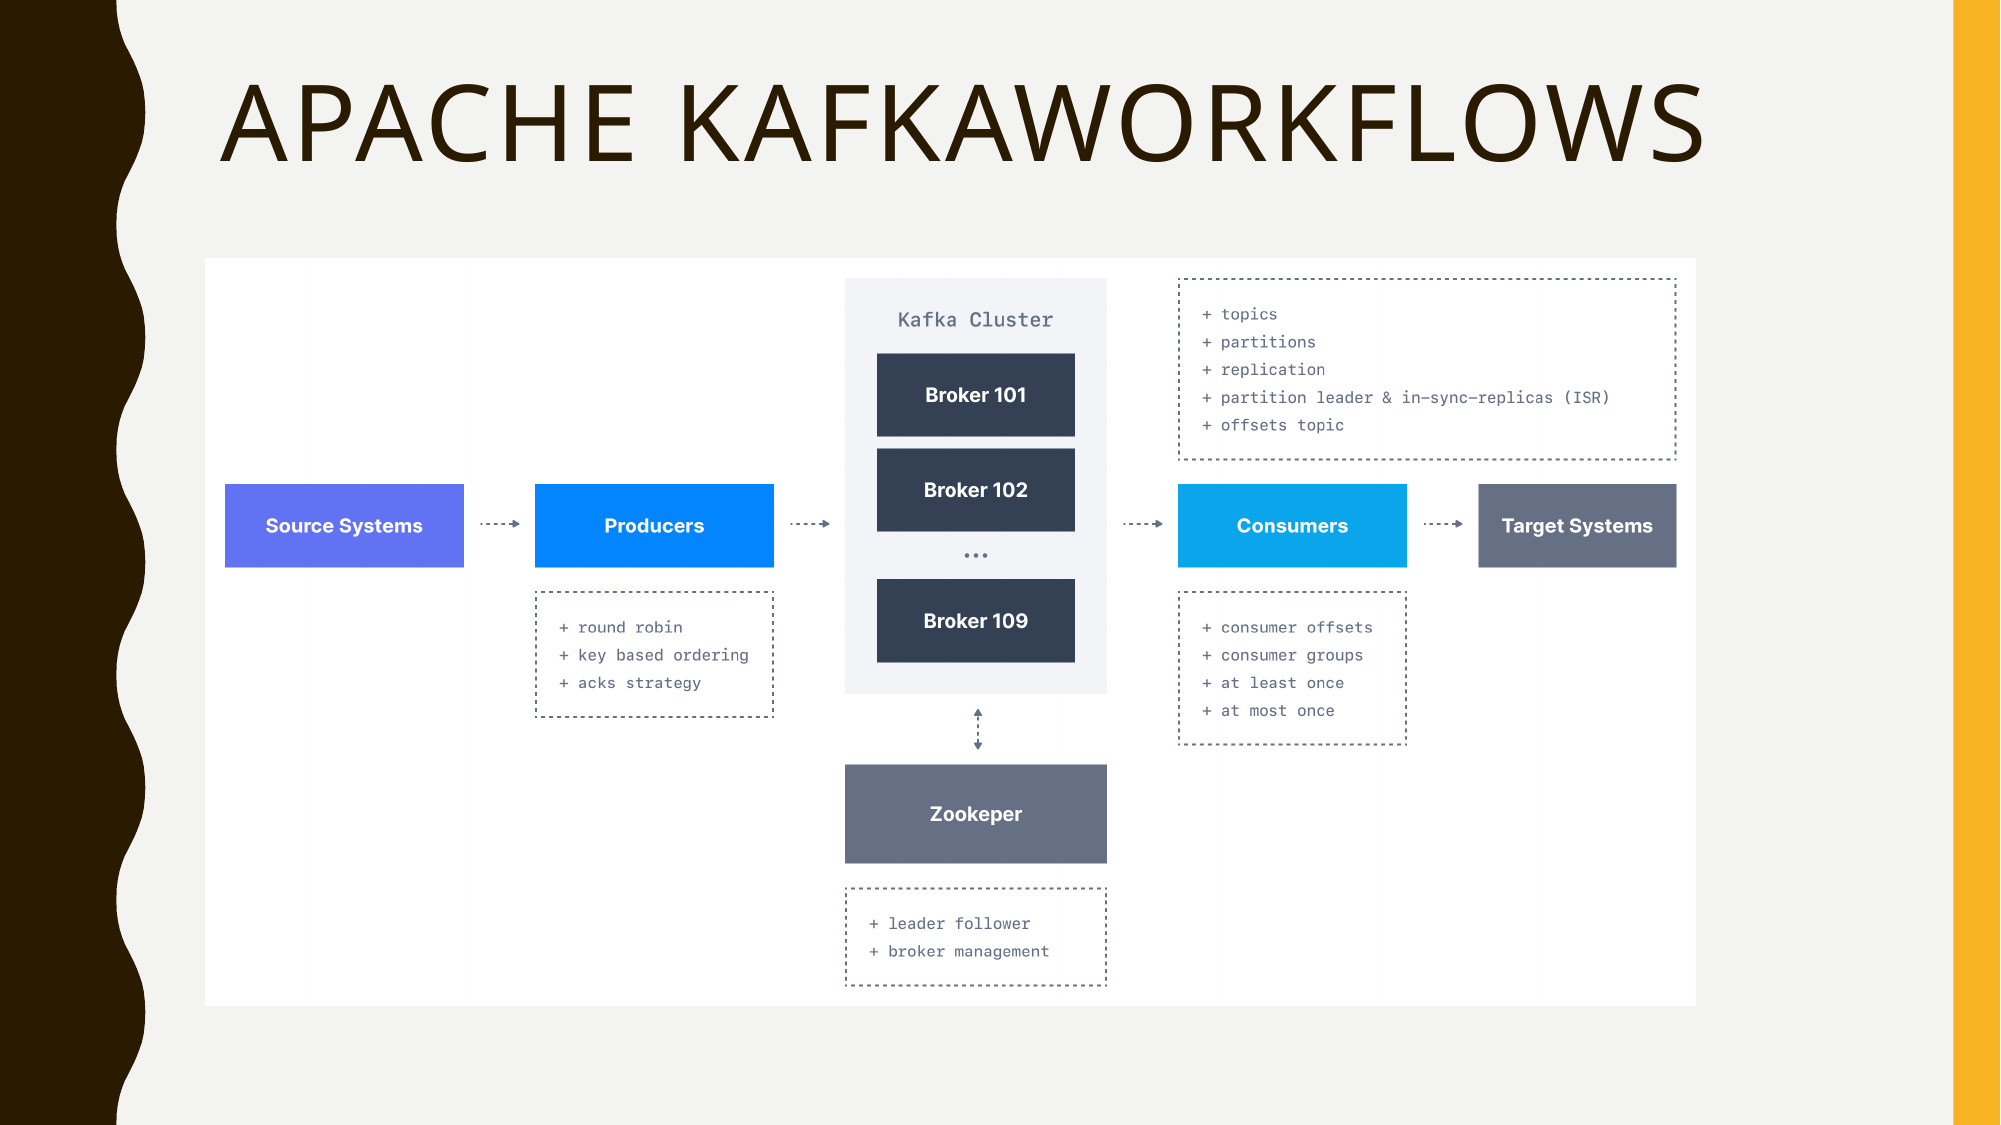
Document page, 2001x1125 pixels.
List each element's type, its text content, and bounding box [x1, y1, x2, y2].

title Apache KafkaWorkflows [205, 62, 1875, 308]
picture [205, 258, 1696, 1006]
